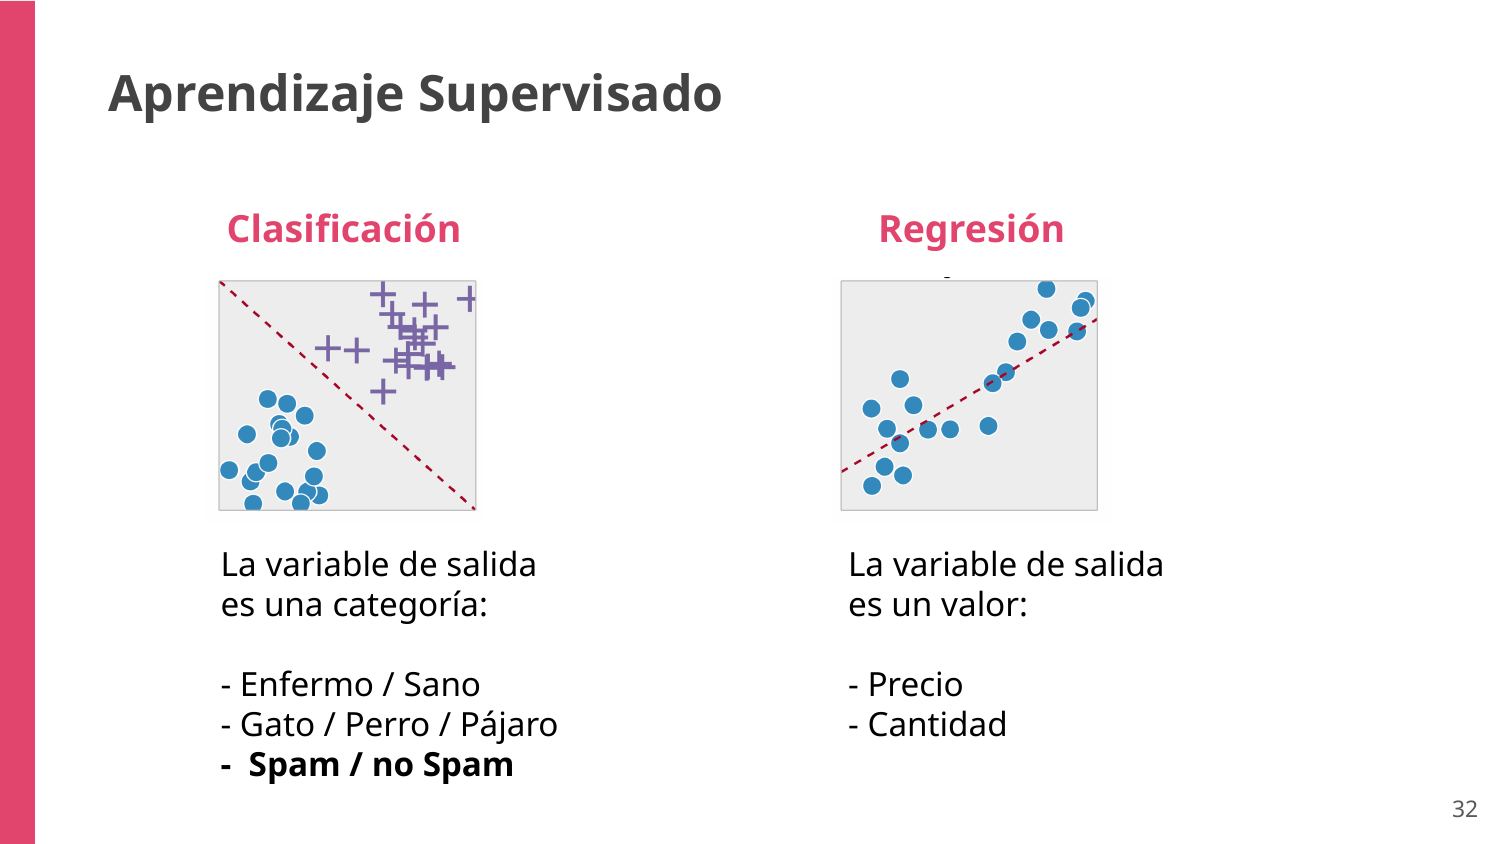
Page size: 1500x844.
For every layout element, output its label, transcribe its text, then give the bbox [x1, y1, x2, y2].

text_box La variable de salida es un valor: - Precio - Cantidad [833, 528, 1231, 844]
text_box Clasificación [171, 189, 517, 255]
text_box La variable de salida es una categoría: - Enfermo / Sano - Gato / Perro / Pájaro - Spam / no Spam [205, 528, 604, 844]
picture [205, 277, 484, 524]
picture [832, 277, 1111, 524]
slide_number ‹#› [1403, 779, 1494, 844]
text_box Regresión [799, 189, 1145, 255]
text_box Aprendizaje Supervisado [93, 46, 1387, 135]
